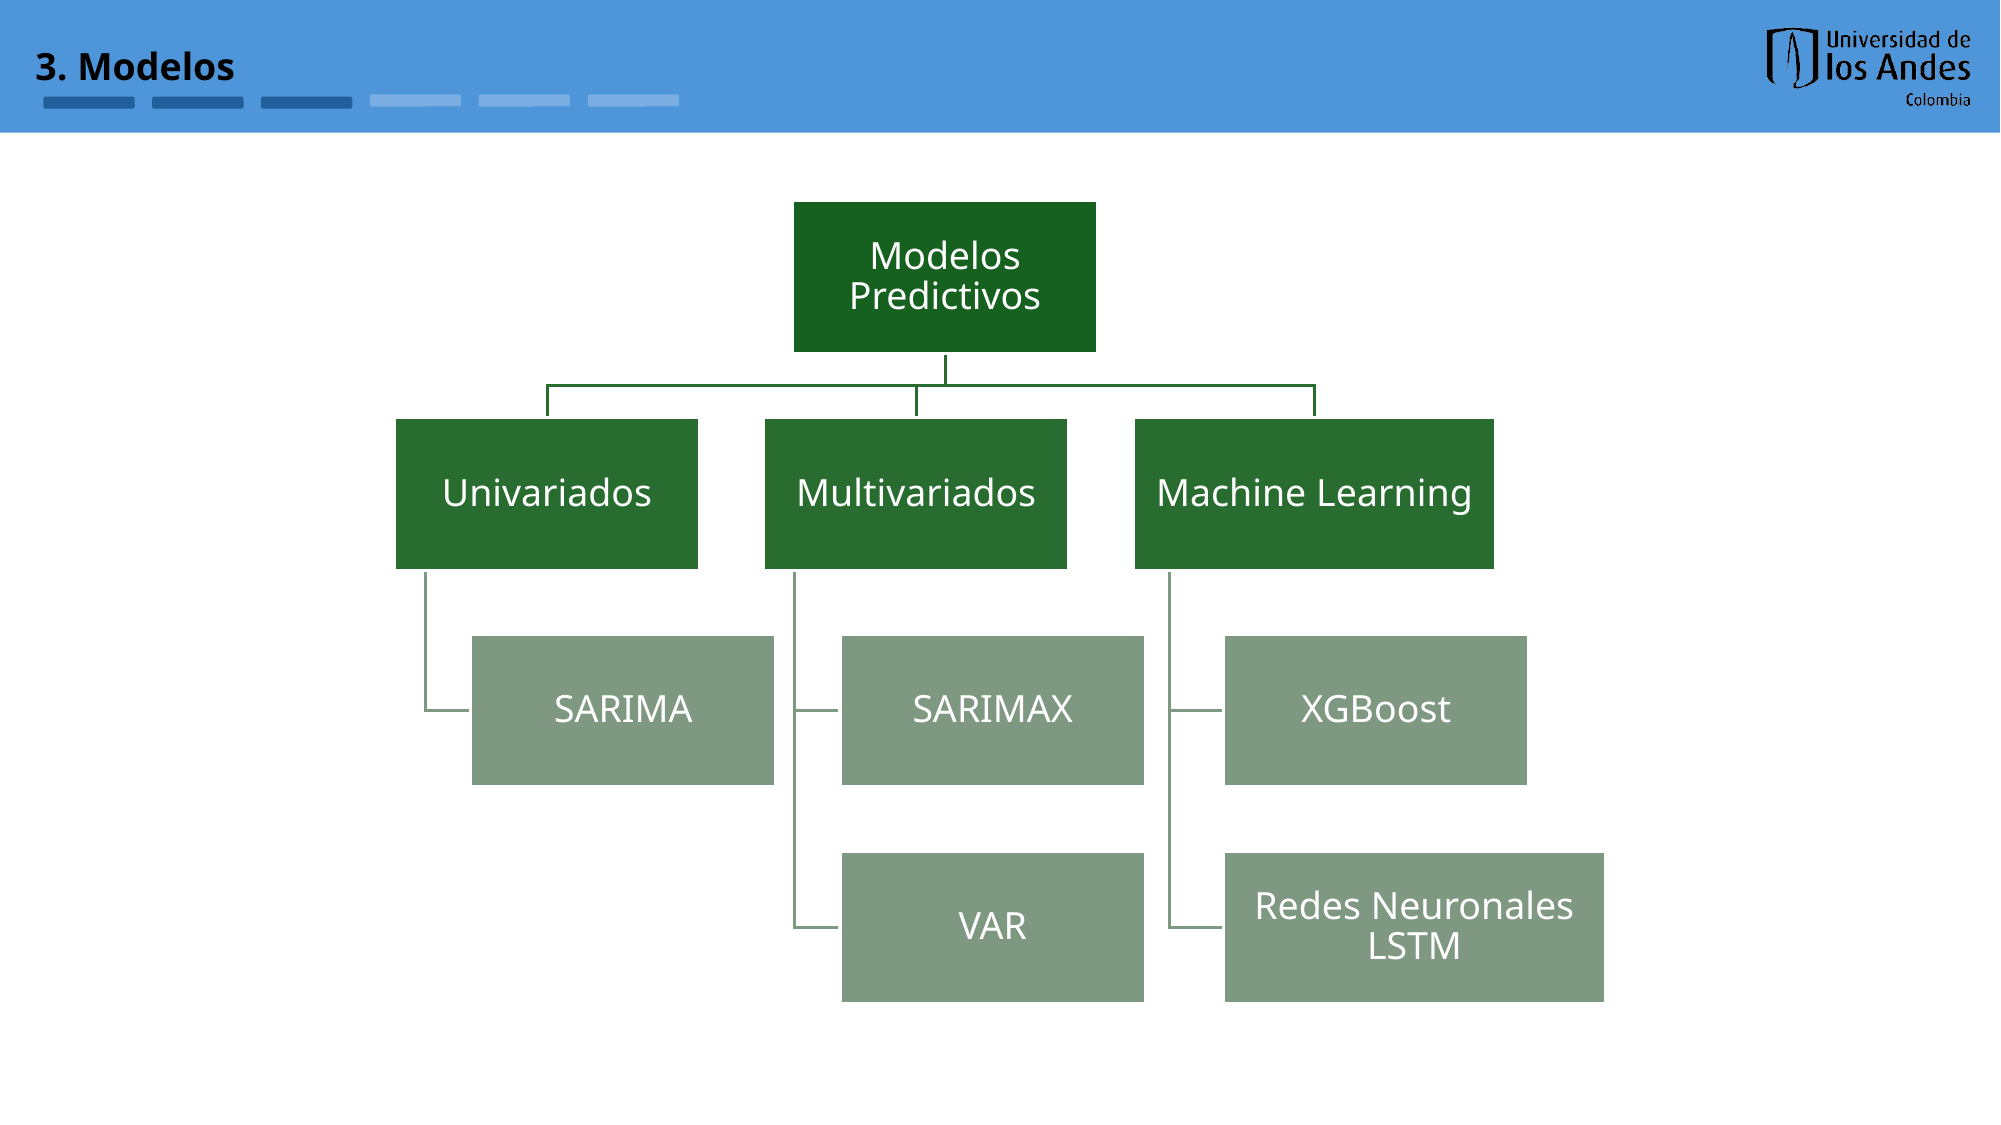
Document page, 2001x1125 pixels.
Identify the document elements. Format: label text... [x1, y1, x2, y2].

text_box [586, 92, 681, 109]
picture [1749, 9, 1988, 123]
text_box [476, 92, 572, 109]
text_box [150, 95, 246, 111]
text_box [41, 95, 137, 111]
text_box 3. Modelos [20, 35, 287, 96]
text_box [262, 200, 1737, 1005]
text_box [259, 95, 354, 111]
text_box [368, 92, 463, 109]
text_box [0, 0, 2000, 134]
